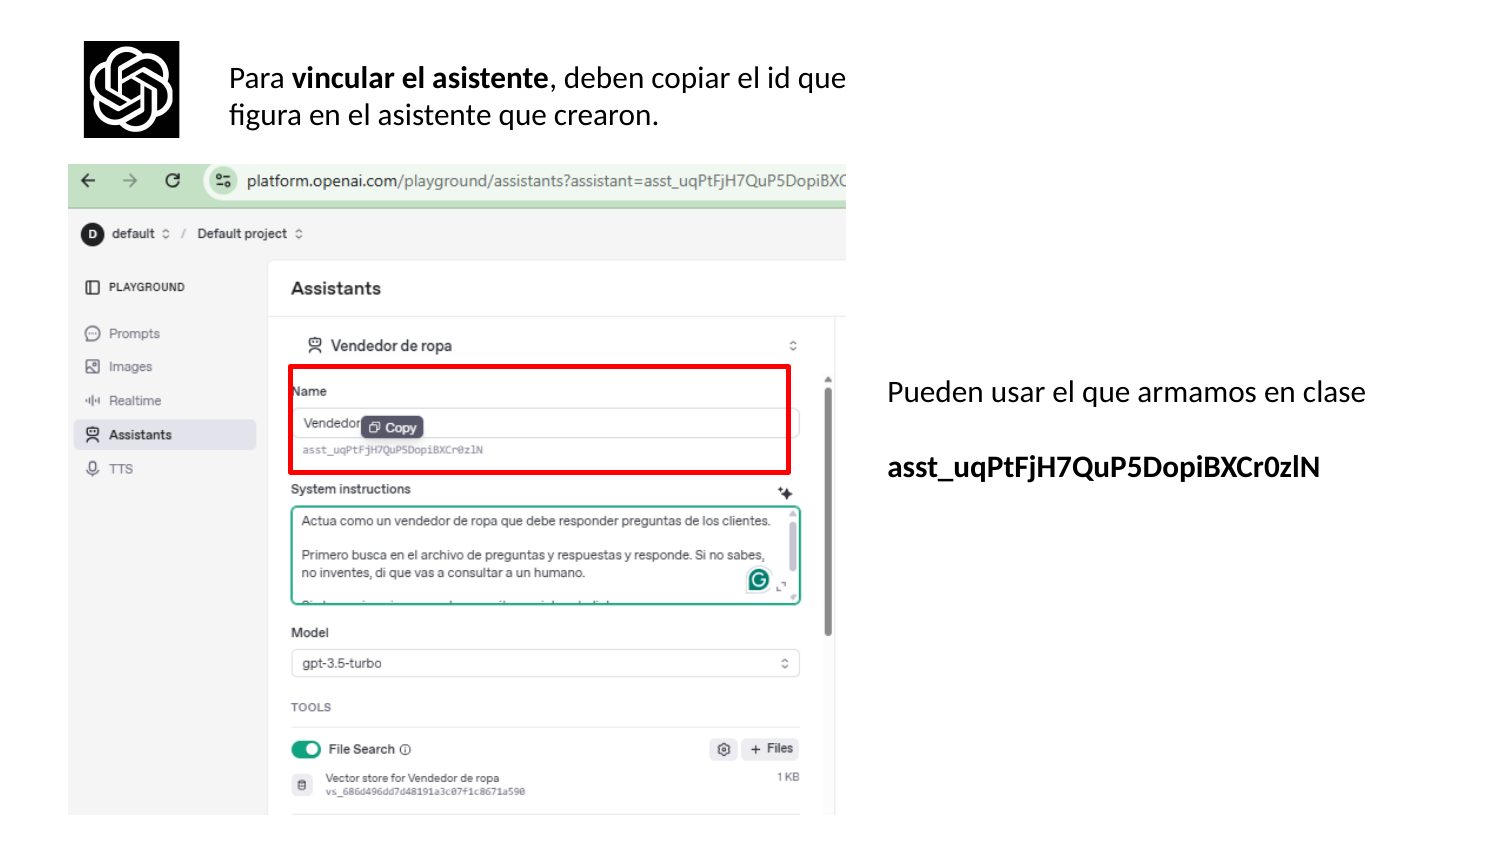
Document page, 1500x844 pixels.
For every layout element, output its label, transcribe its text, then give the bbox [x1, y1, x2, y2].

text_box Pueden usar el que armamos en clase asst_uqPtFjH7QuP5DopiBXCr0zlN [872, 356, 1473, 499]
picture [83, 41, 180, 138]
text_box Para vincular el asistente, deben copiar el id que figura en el asistente que crearon. [214, 41, 873, 147]
picture [68, 164, 847, 815]
